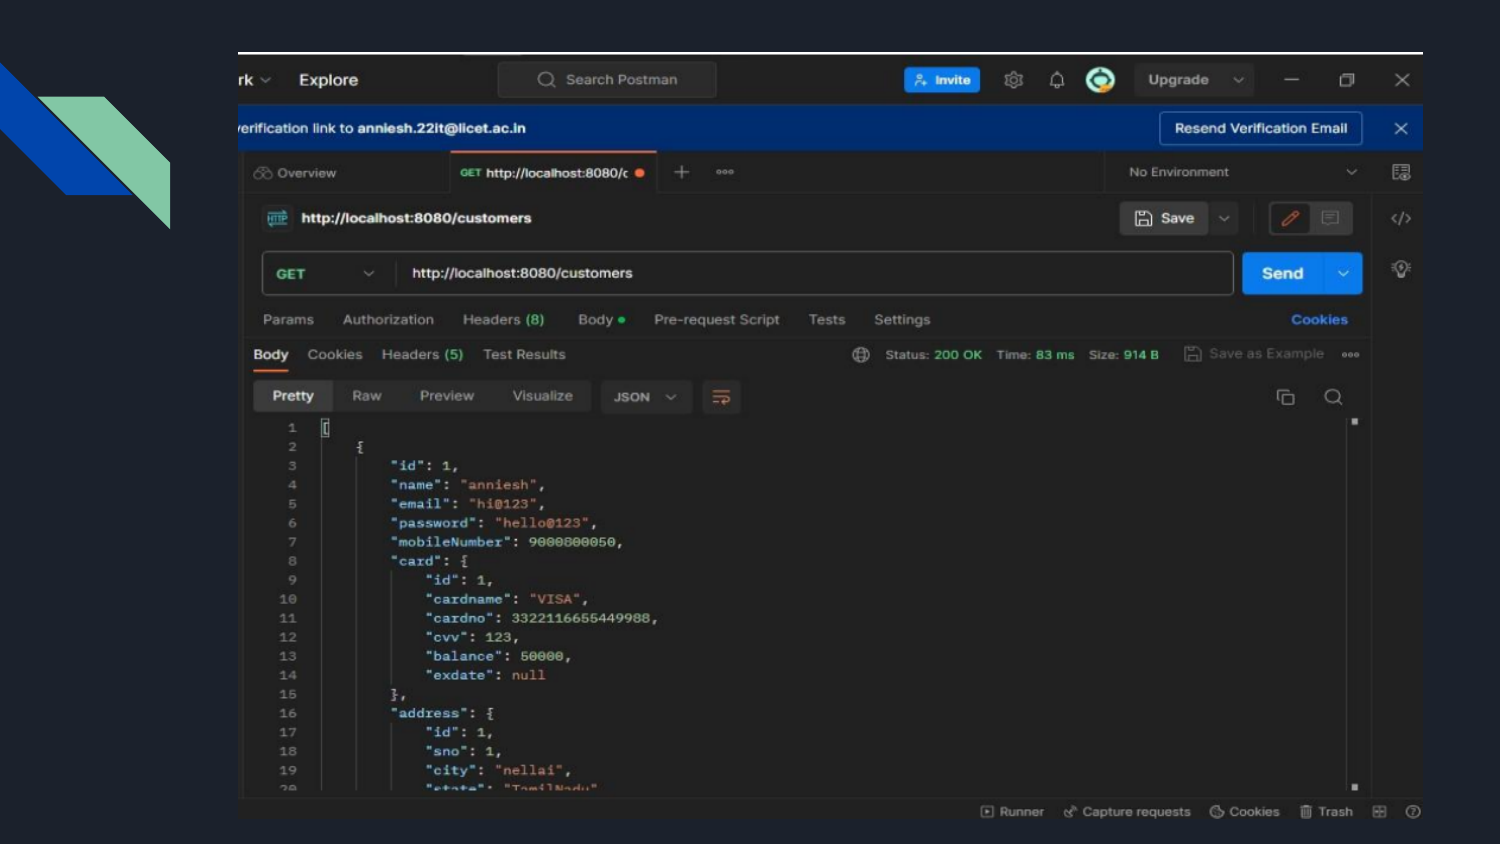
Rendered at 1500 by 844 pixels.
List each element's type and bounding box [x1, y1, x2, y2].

picture [237, 52, 1423, 819]
